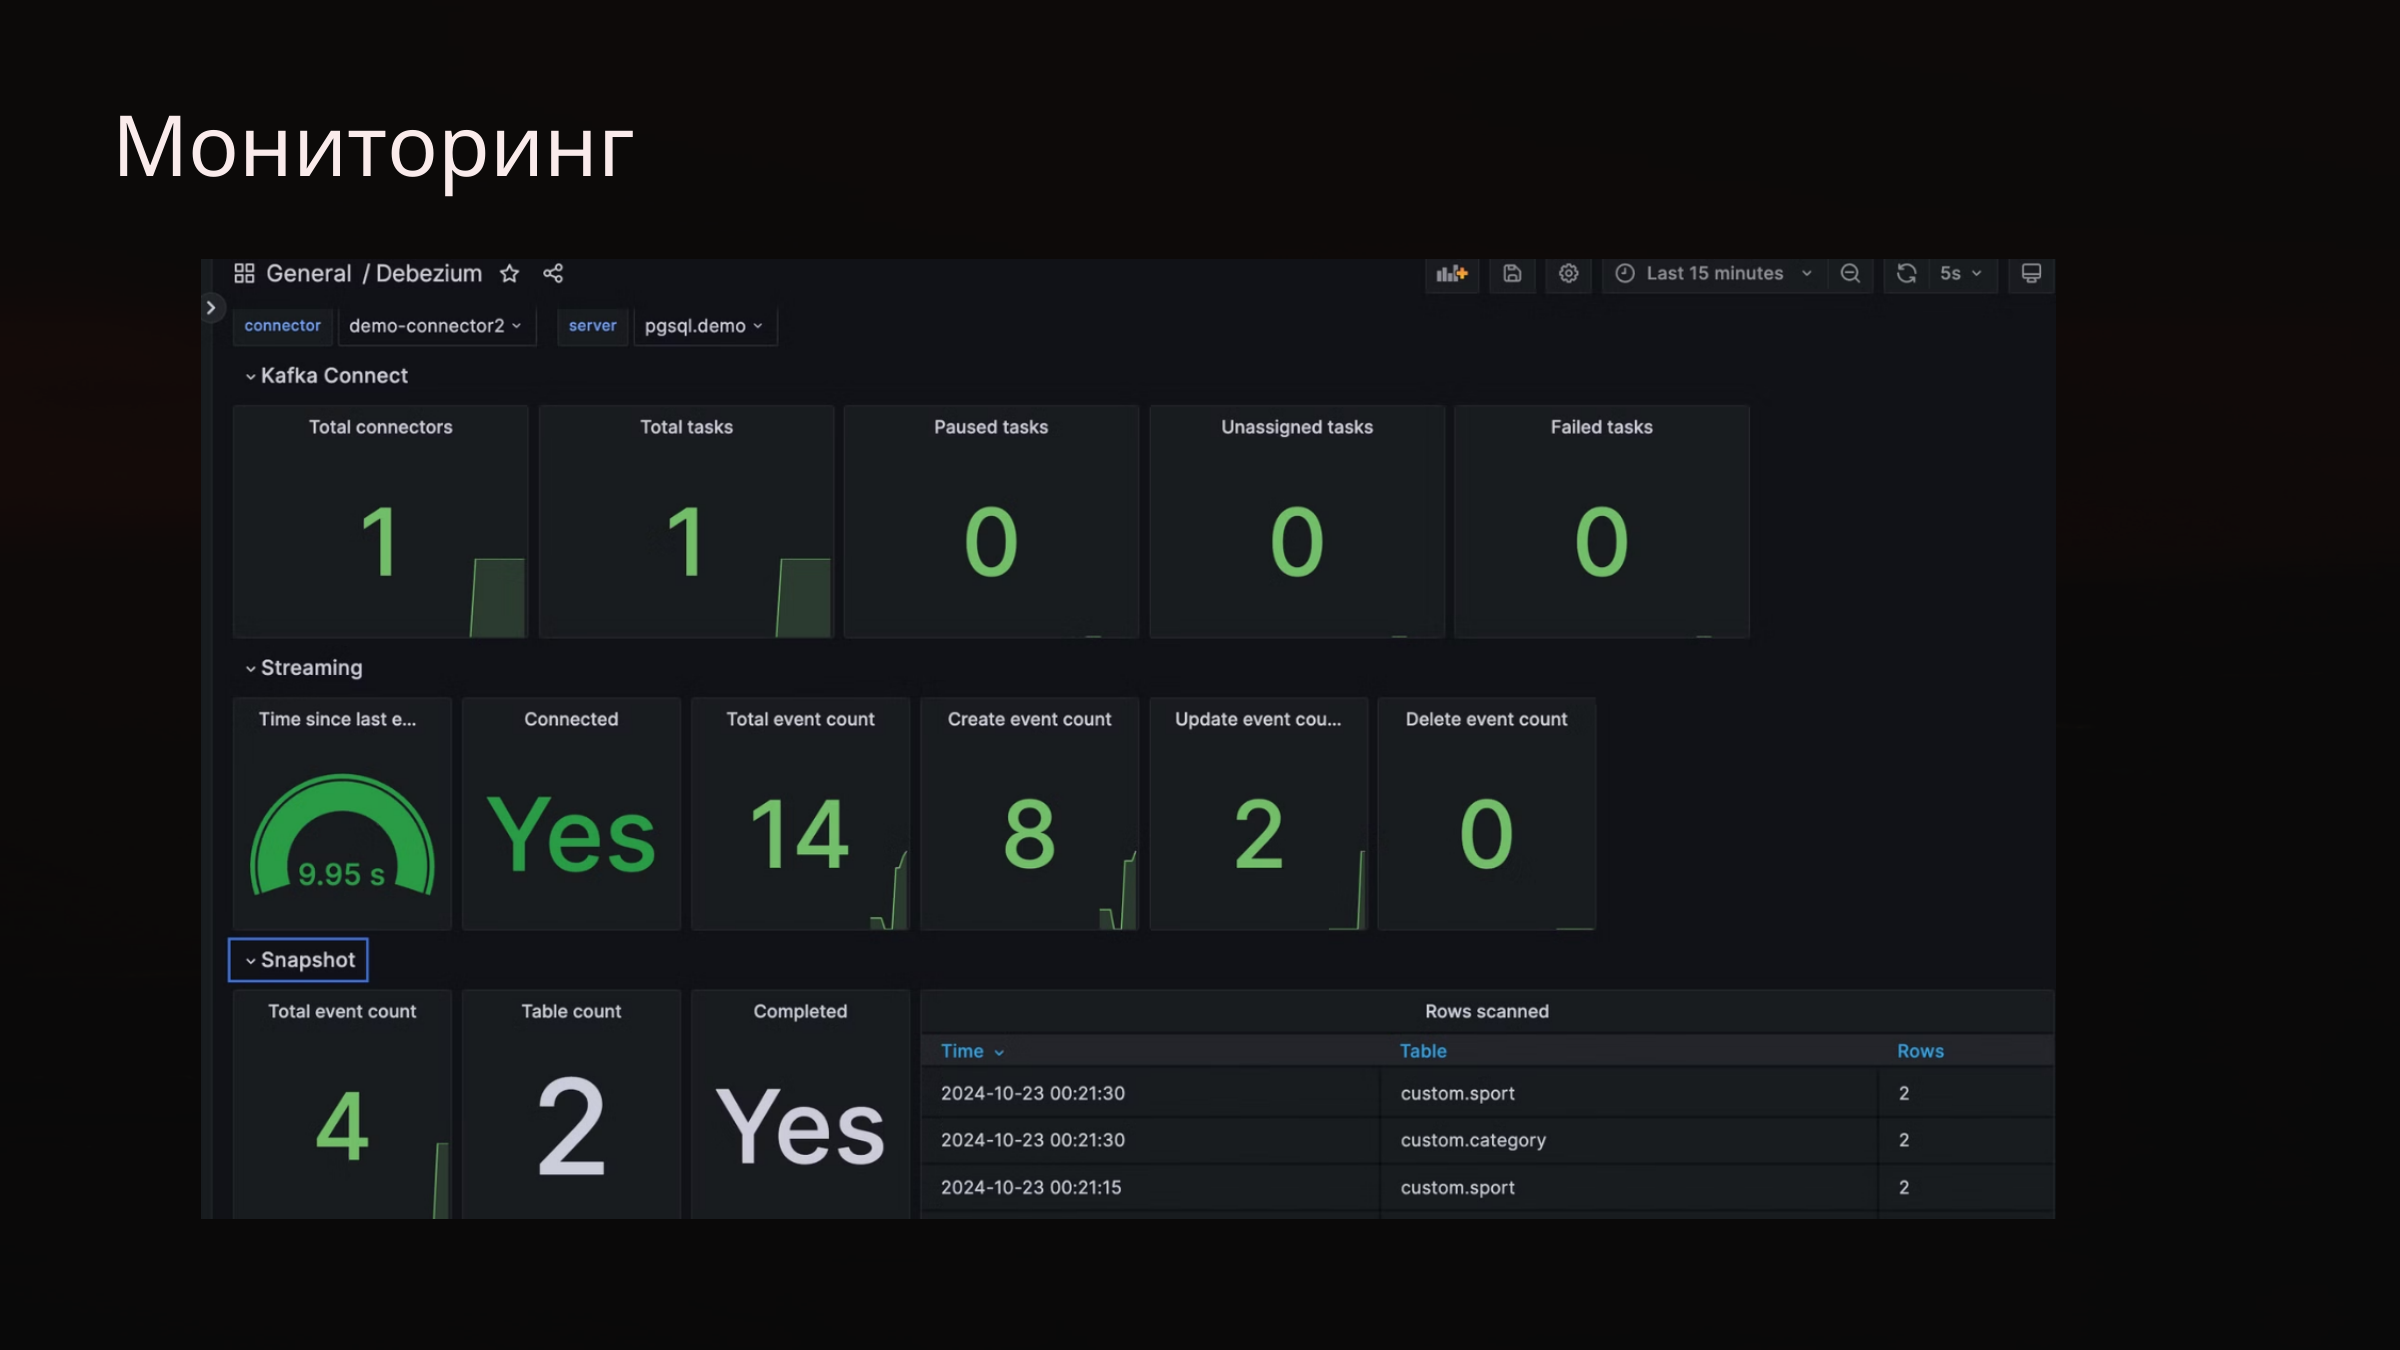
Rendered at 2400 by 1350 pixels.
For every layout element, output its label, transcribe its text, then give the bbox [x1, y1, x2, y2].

picture [201, 259, 2056, 1219]
text_box Мониторинг [112, 88, 956, 194]
